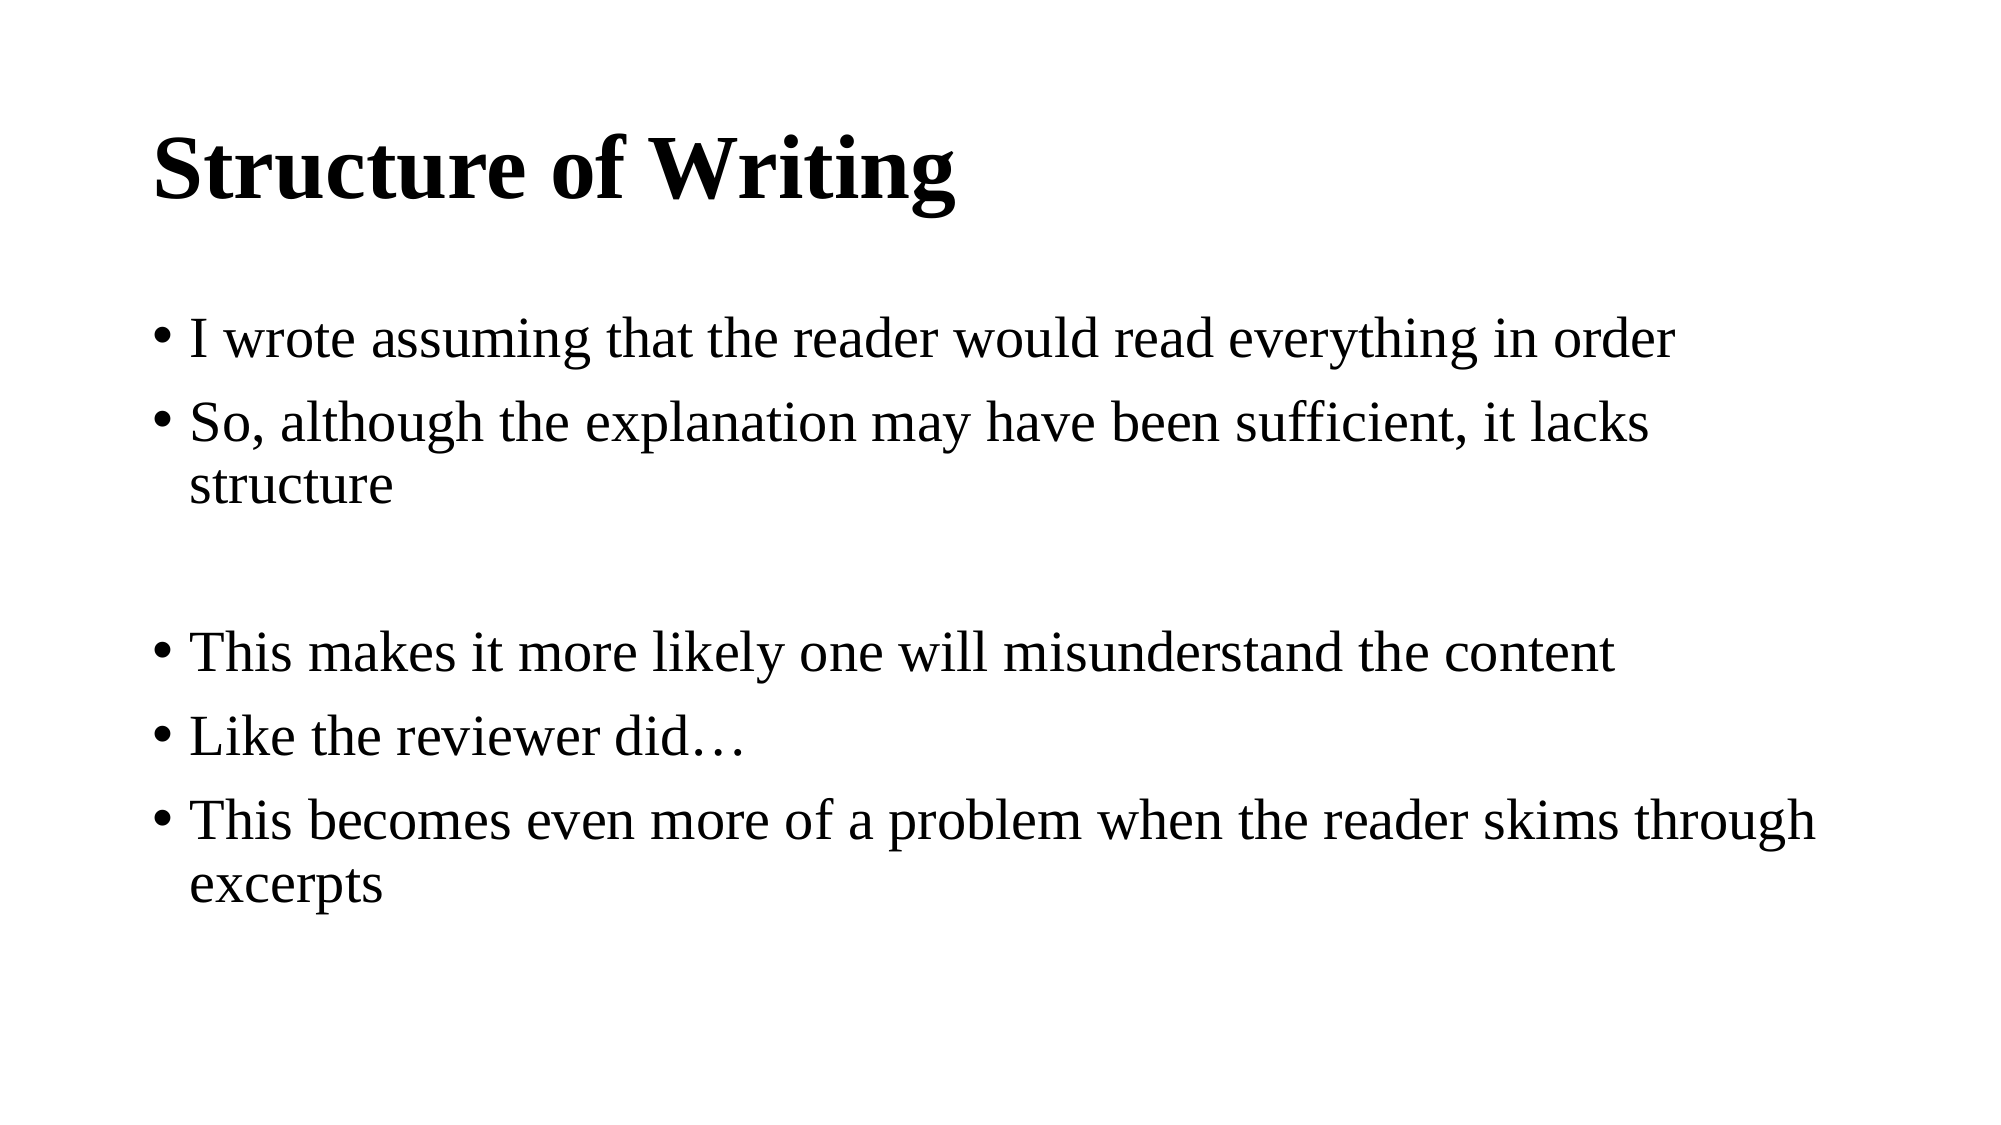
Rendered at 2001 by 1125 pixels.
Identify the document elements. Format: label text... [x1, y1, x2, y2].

title Structure of Writing [137, 59, 1863, 278]
list I wrote assuming that the reader would read everything in order So, although the explanation may have been sufficient, it lacks structure This makes it more likely one will misunderstand the content Like the reviewer did… This becomes even more of a problem when the reader skims through excerpts [137, 299, 1863, 1014]
